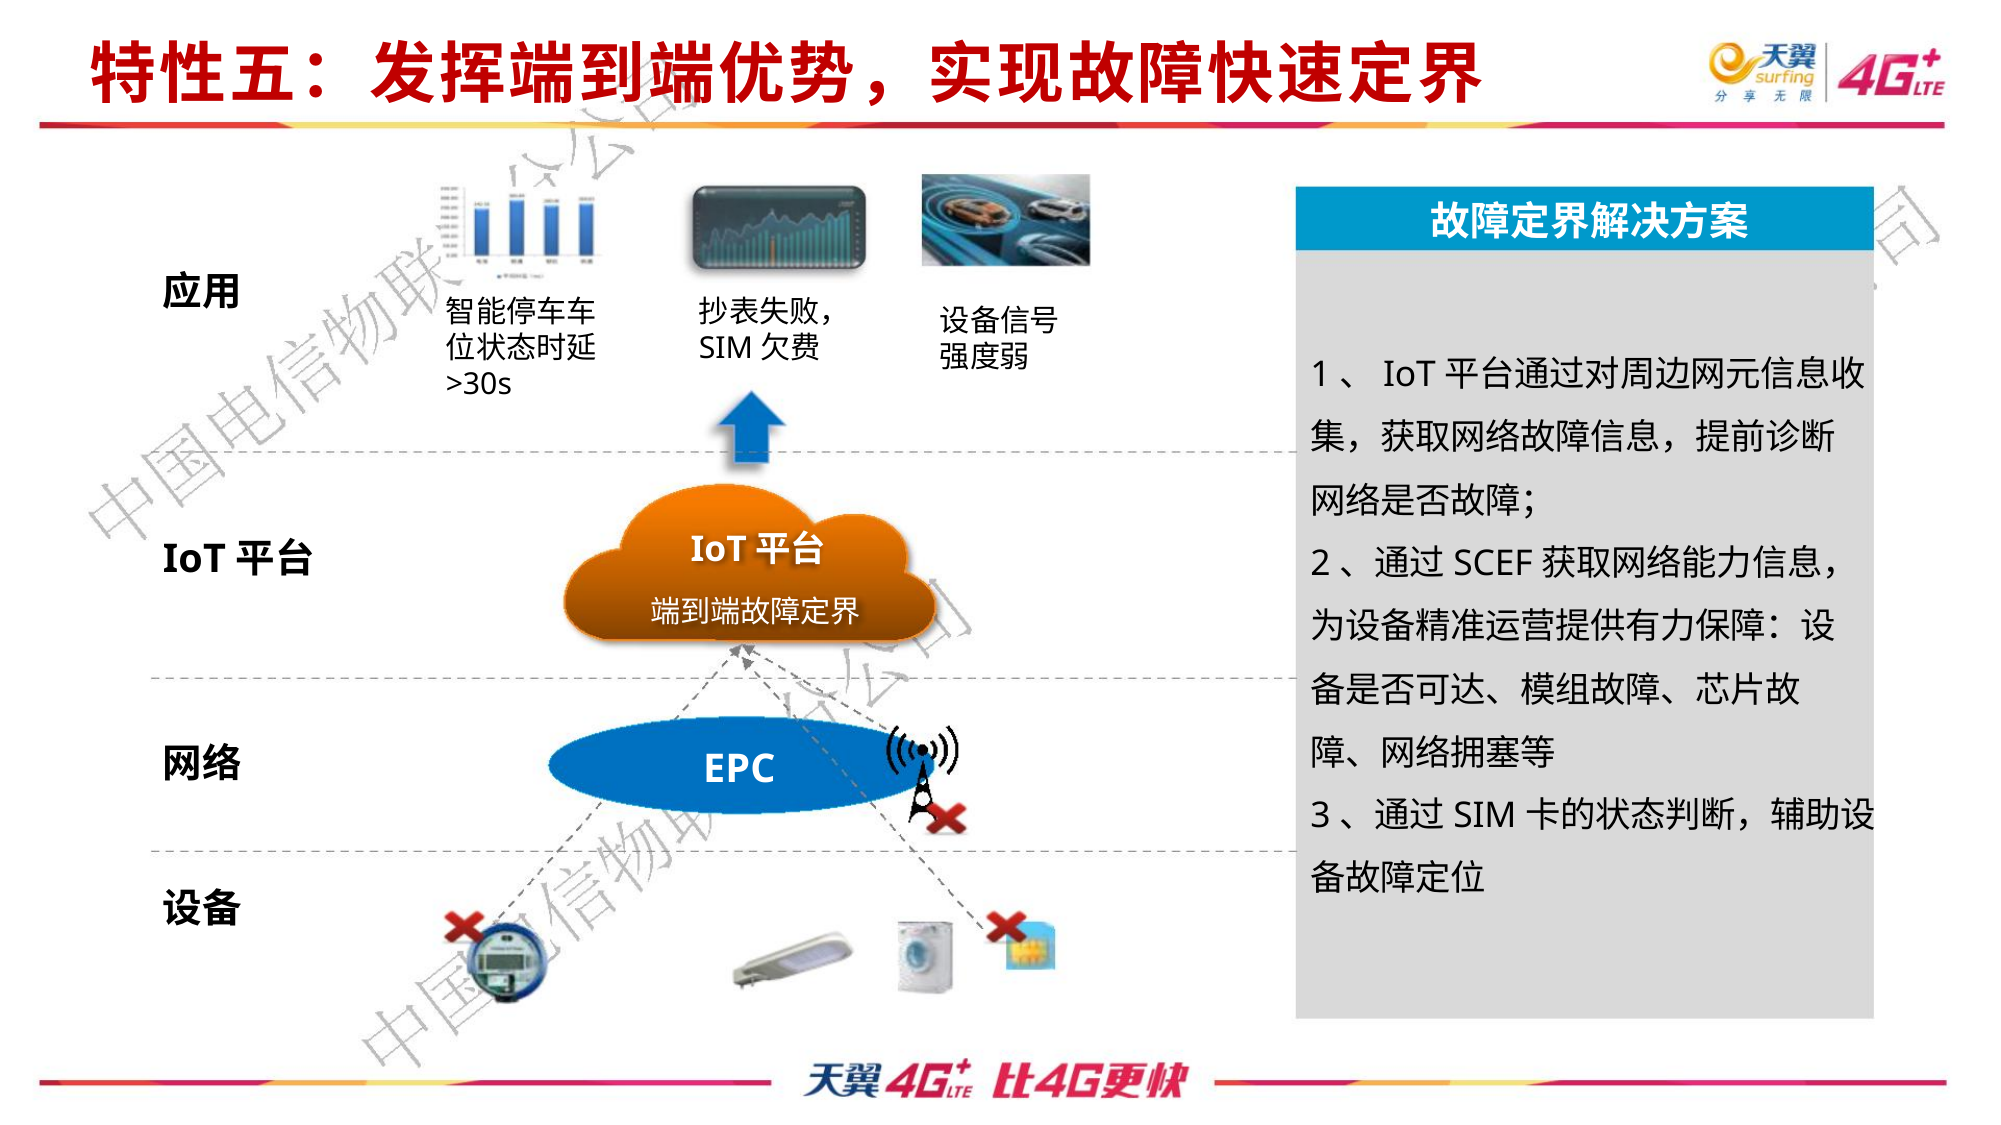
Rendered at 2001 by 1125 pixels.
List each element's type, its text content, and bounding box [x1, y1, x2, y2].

text_box 端到端故障定界 [650, 589, 907, 629]
text_box 1、IoT平台通过对周边网元信息收 集，获取网络故障信息，提前诊断 网络是否故障； [1310, 347, 1918, 521]
text_box 抄表失败， SIM欠费 [698, 289, 895, 365]
text_box EPC [703, 737, 839, 791]
text_box IoT平台 [690, 522, 871, 569]
text_box 智能停车车 位状态时延 >30s [445, 289, 642, 401]
text_box 故障定界解决方案 [1430, 190, 1810, 244]
text_box IoT平台 [162, 527, 368, 581]
text_box 2、通过SCEF获取网络能力信息， 为设备精准运营提供有力保障：设 备是否可达、模组故障、芯片故 障、网络拥塞等 [1310, 536, 1915, 773]
text_box 特性五：发挥端到端优势，实现故障快速定界 [89, 22, 1692, 111]
text_box 网络 设备 [162, 732, 303, 931]
text_box 应用 [162, 260, 303, 314]
text_box [0, 0, 2000, 1125]
text_box 设备信号 强度弱 [939, 297, 1106, 374]
text_box 3、通过SIM卡的状态判断，辅助设 备故障定位 [1310, 788, 1932, 898]
